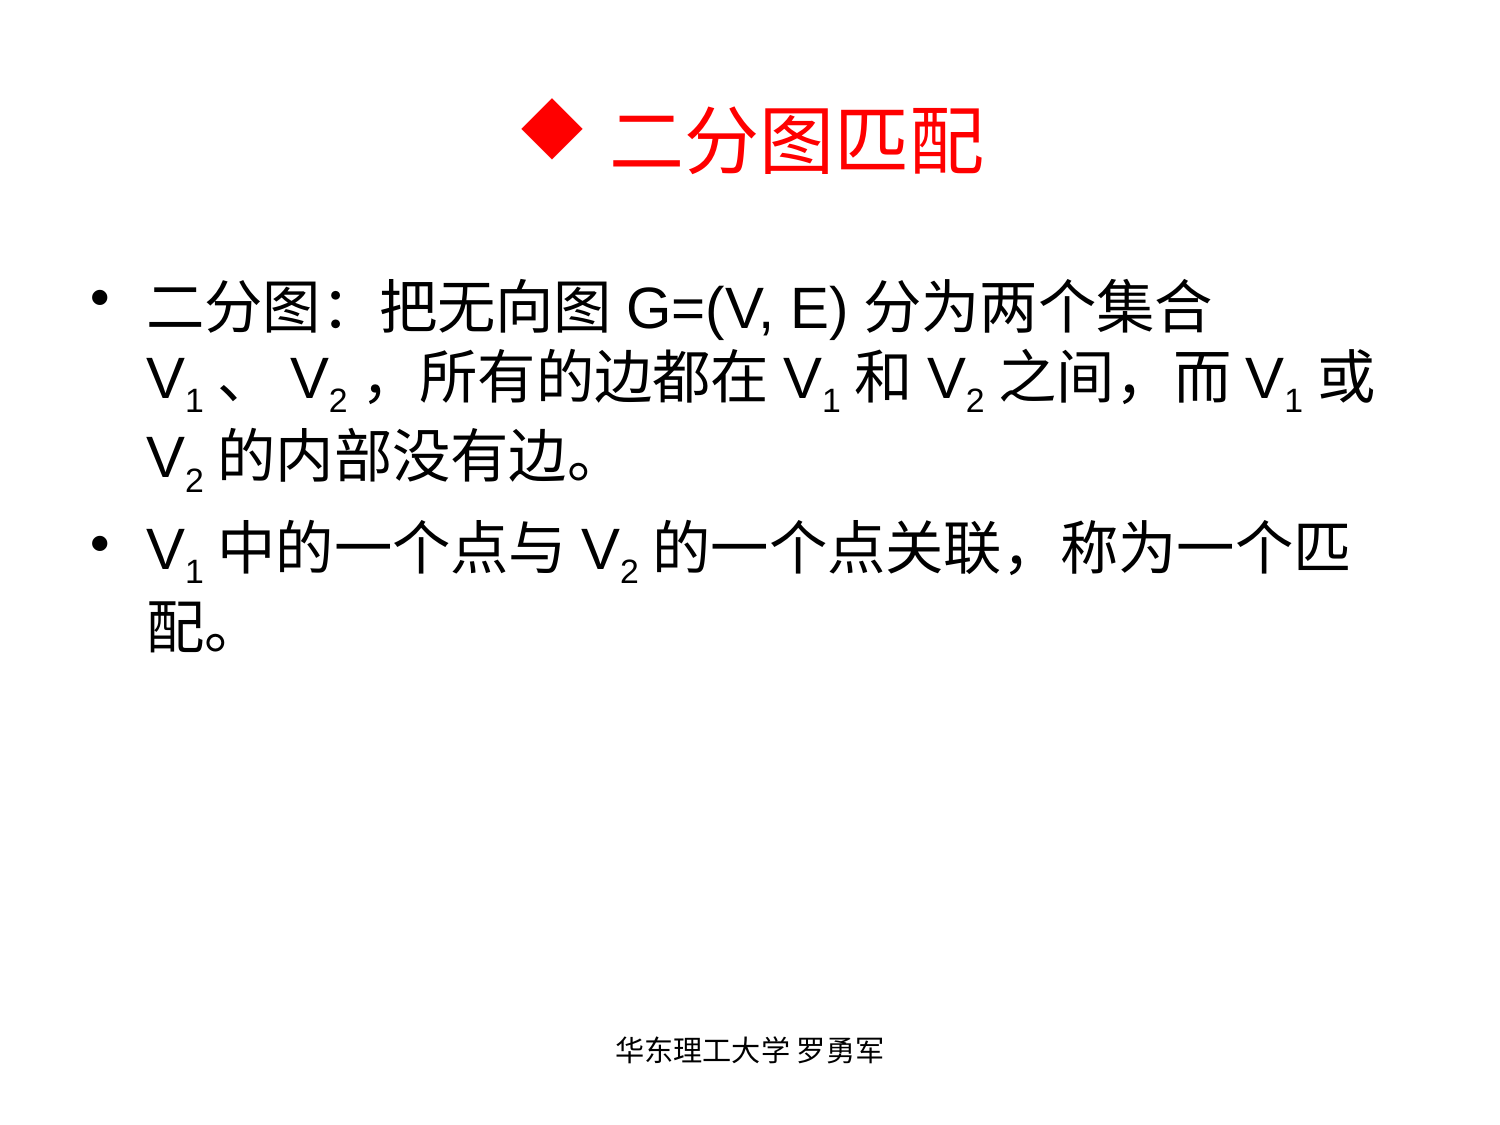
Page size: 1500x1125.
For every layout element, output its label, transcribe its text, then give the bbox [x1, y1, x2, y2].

list 二分图：把无向图G=(V, E)分为两个集合V1、V2，所有的边都在V1和V2之间，而V1或V2的内部没有边。 V1中的一个点与V2的一个点关联，称为一个匹配。 [75, 262, 1425, 1005]
footer 华东理工大学 罗勇军 [512, 1024, 988, 1103]
title 二分图匹配 [75, 45, 1425, 233]
